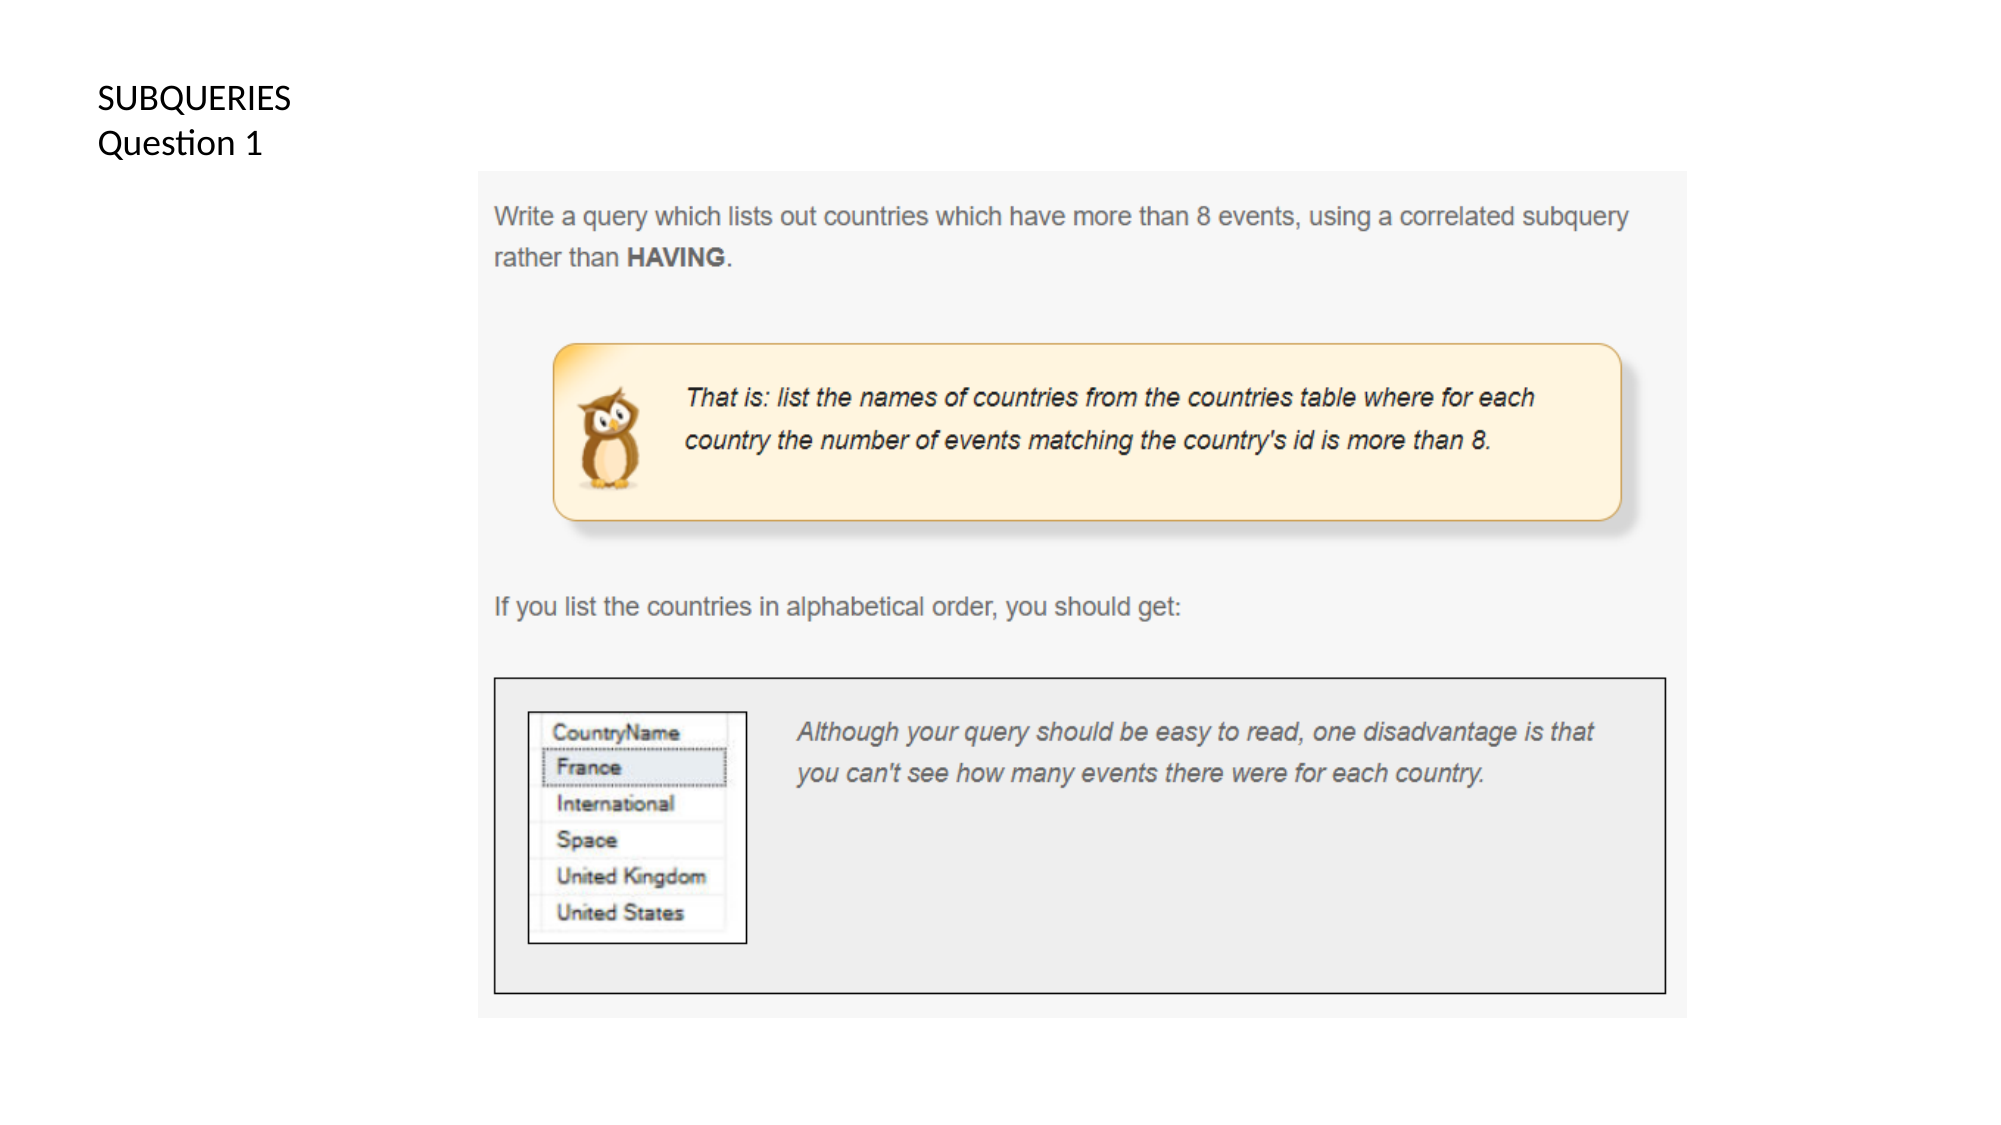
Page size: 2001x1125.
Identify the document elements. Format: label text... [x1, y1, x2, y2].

picture [478, 171, 1687, 1018]
text_box SUBQUERIES Question 1 [82, 65, 1083, 171]
